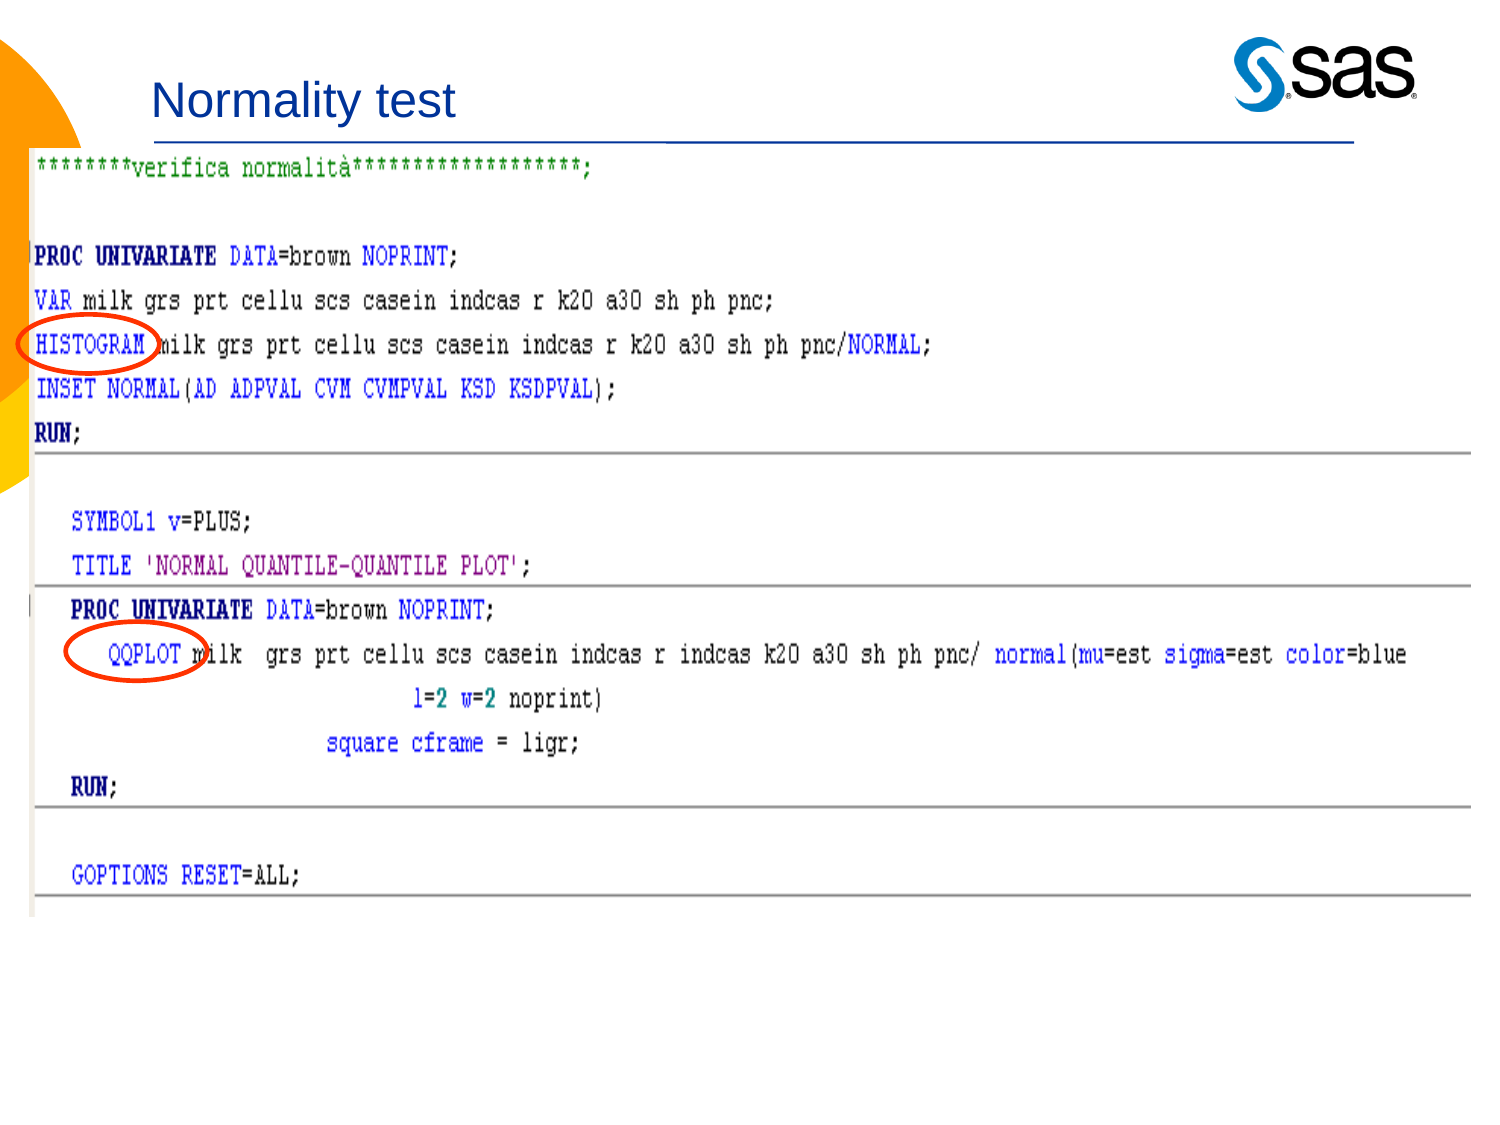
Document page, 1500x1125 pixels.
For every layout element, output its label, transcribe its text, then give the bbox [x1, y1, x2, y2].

text_box [17, 331, 24, 356]
title Normality test [135, 19, 1401, 136]
picture [29, 148, 1471, 918]
picture [1234, 36, 1417, 112]
